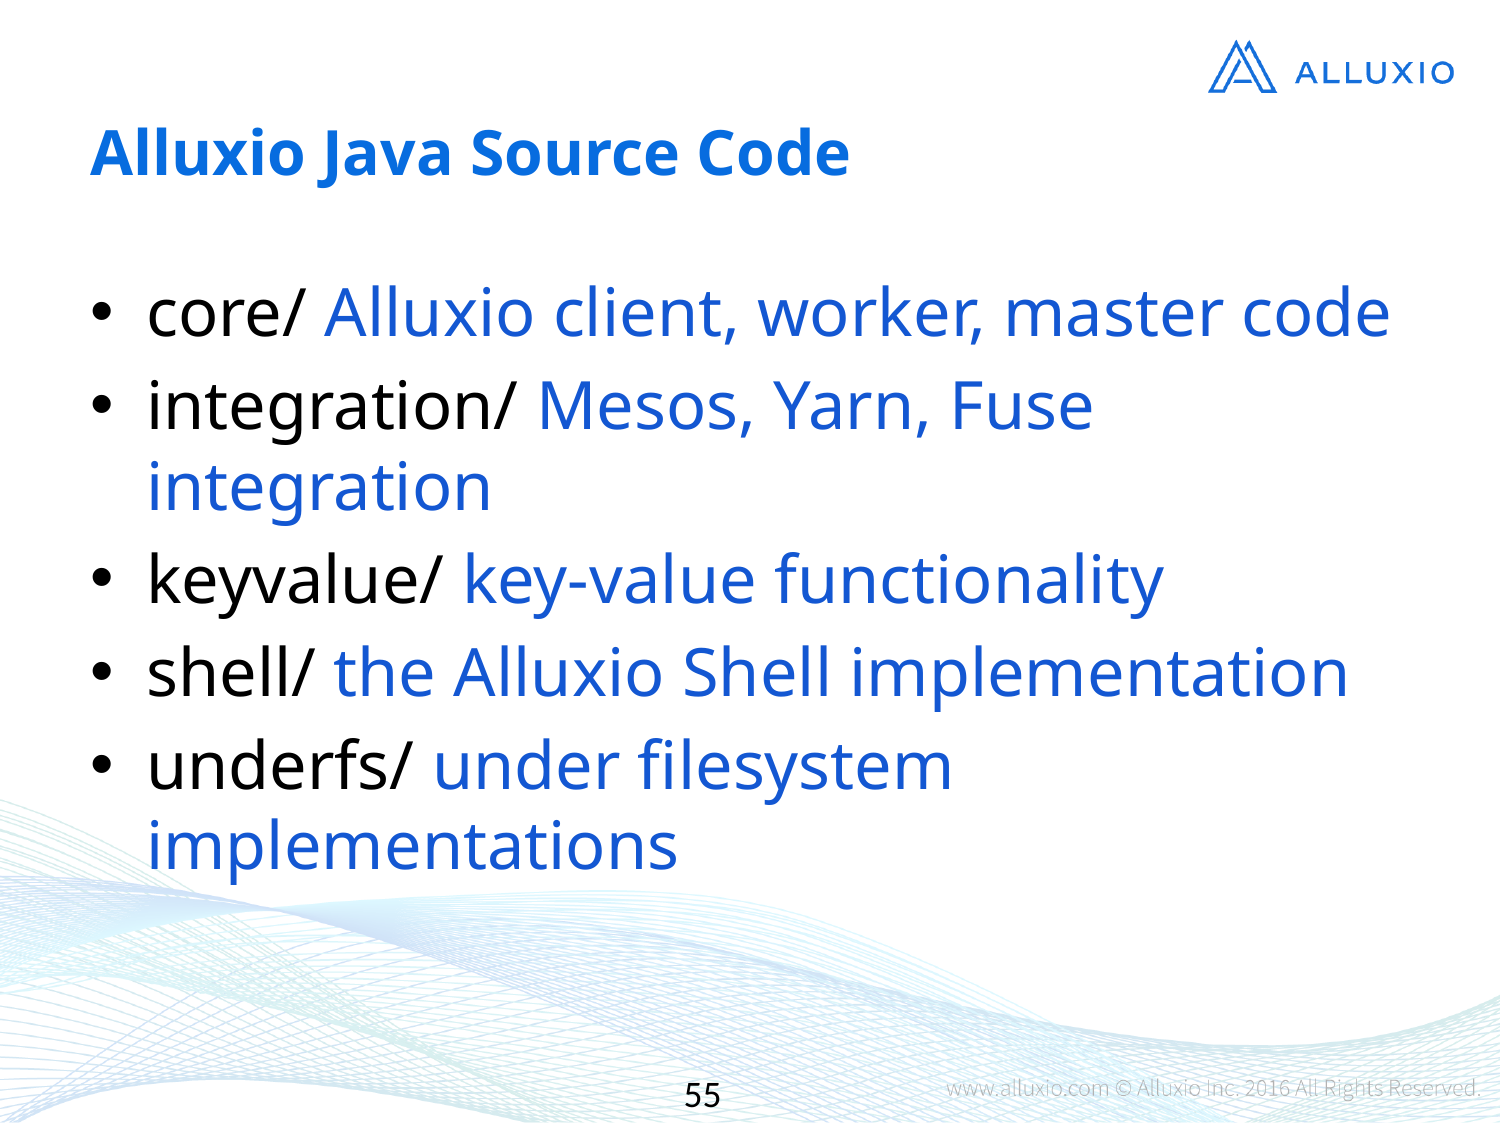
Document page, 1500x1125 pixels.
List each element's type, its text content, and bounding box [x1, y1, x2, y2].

picture [0, 0, 1500, 1125]
text_box 55 [668, 1062, 832, 1103]
list core/ Alluxio client, worker, master code integration/ Mesos, Yarn, Fuse integration keyvalue/ key-value functionality shell/ the Alluxio Shell implementation underfs/ under filesystem implementations [75, 262, 1425, 1005]
title Alluxio Java Source Code [75, 109, 1425, 192]
